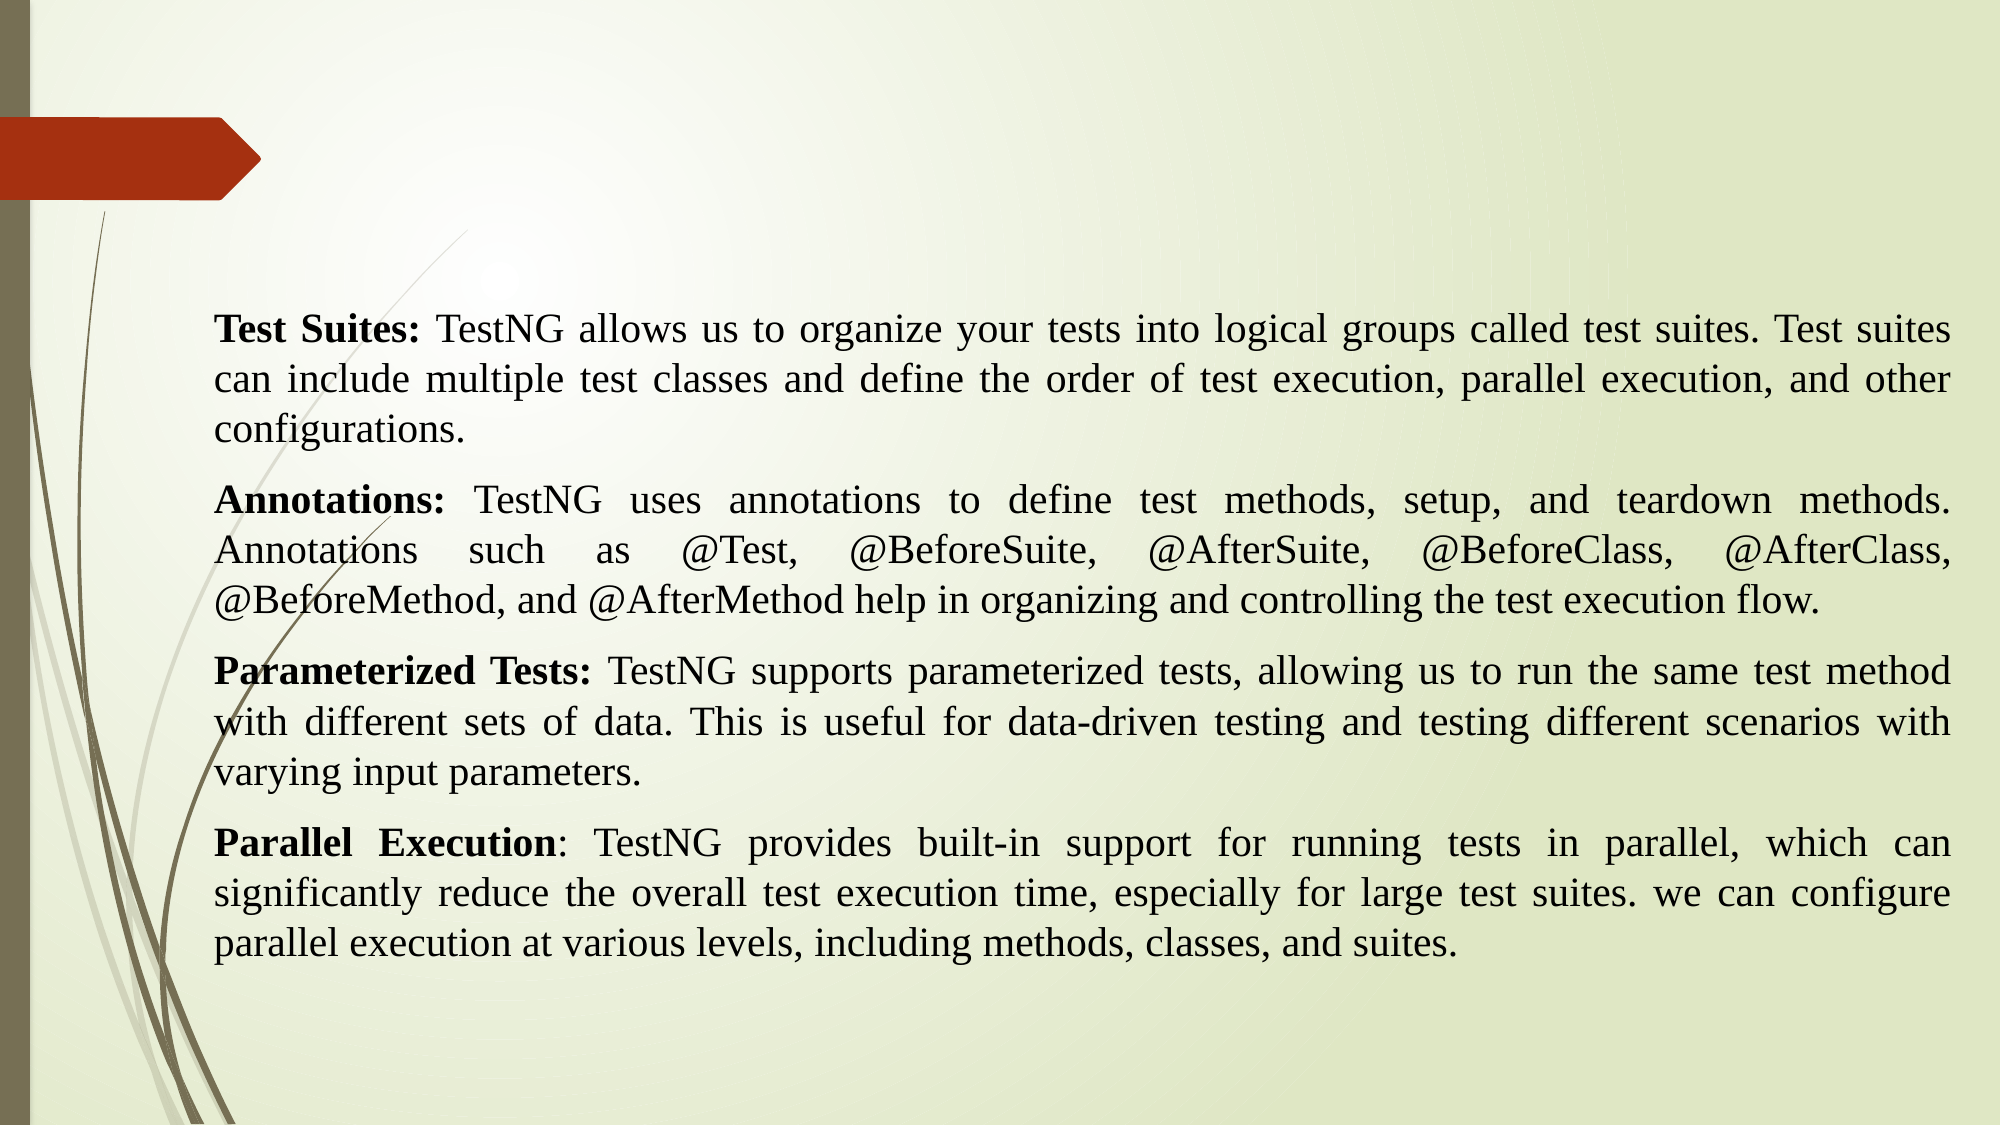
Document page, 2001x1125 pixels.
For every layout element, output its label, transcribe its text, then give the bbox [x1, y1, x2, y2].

list Test Suites: TestNG allows us to organize your tests into logical groups called test suites. Test suites can include multiple test classes and define the order of test execution, parallel execution, and other configurations. Annotations: TestNG uses annotations to define test methods, setup, and teardown methods. Annotations such as @Test, @BeforeSuite, @AfterSuite, @BeforeClass, @AfterClass, @BeforeMethod, and @AfterMethod help in organizing and controlling the test execution flow. Parameterized Tests: TestNG supports parameterized tests, allowing us to run the same test method with different sets of data. This is useful for data-driven testing and testing different scenarios with varying input parameters. Parallel Execution: TestNG provides built-in support for running tests in parallel, which can significantly reduce the overall test execution time, especially for large test suites. we can configure parallel execution at various levels, including methods, classes, and suites. [198, 293, 1968, 1125]
